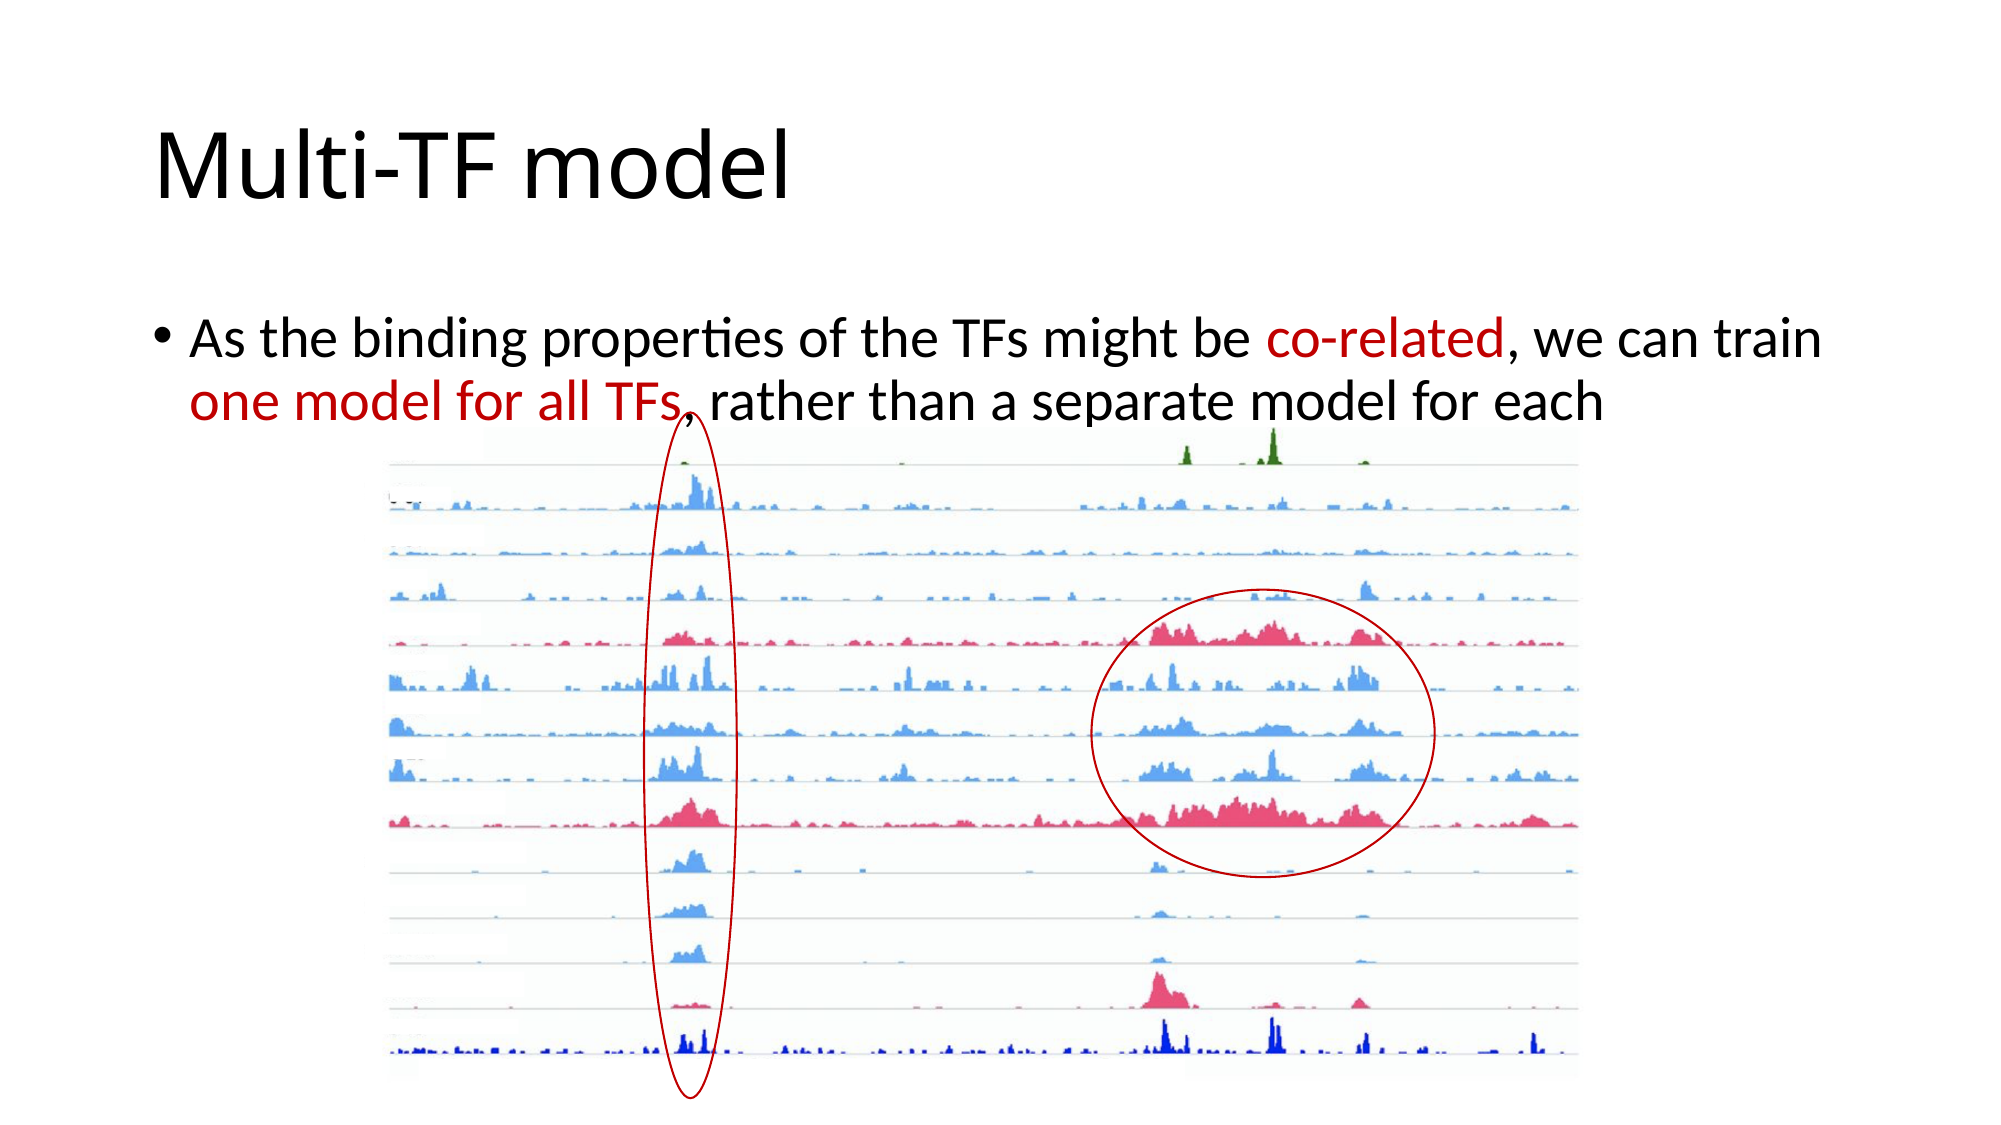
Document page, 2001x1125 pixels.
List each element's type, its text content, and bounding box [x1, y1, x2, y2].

list As the binding properties of the TFs might be co-related, we can train one model for all TFs, rather than a separate model for each [137, 299, 1863, 1014]
picture [364, 427, 1609, 1083]
title Multi-TF model [137, 59, 1863, 278]
text_box [675, 411, 705, 427]
text_box [675, 1083, 706, 1100]
